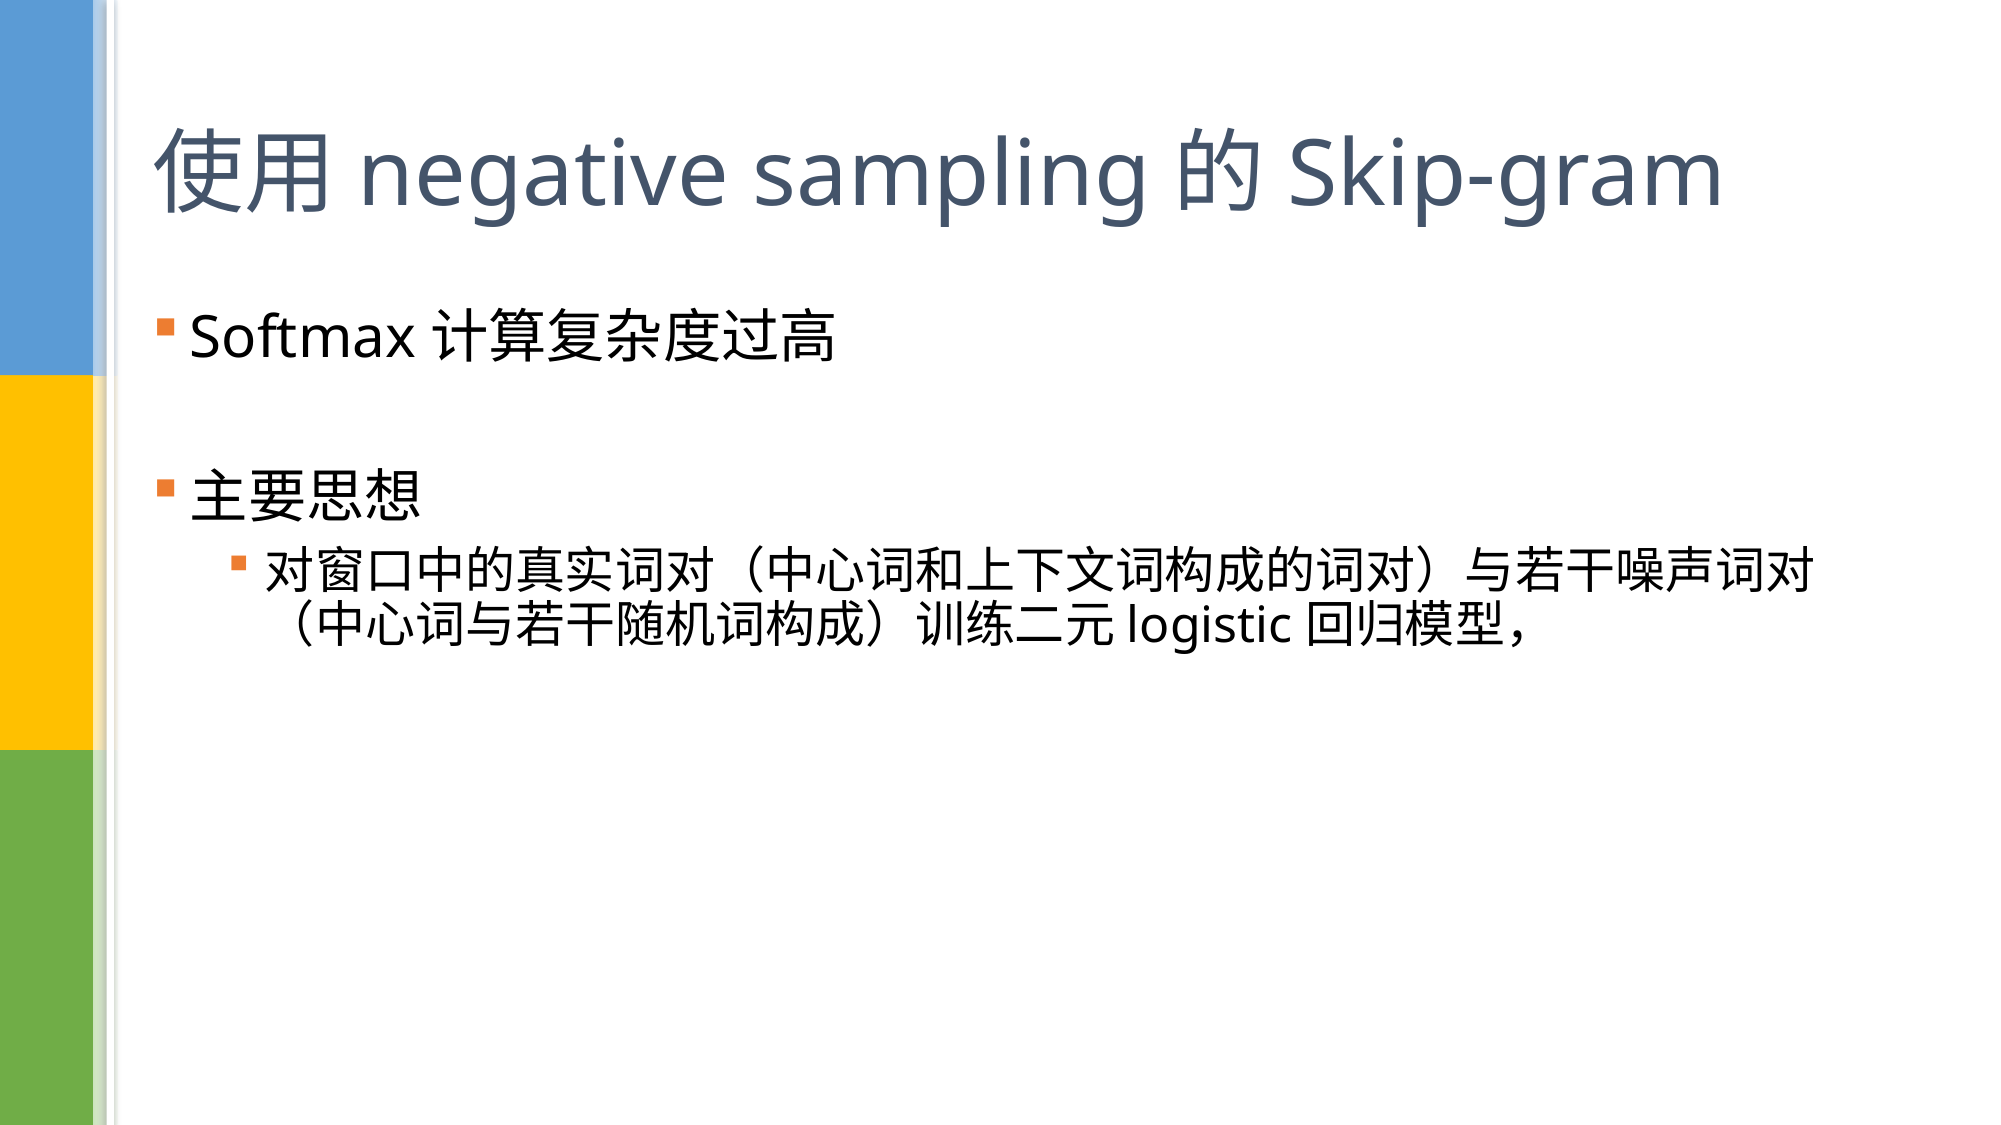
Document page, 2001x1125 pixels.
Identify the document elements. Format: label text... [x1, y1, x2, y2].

title 使用negative sampling的Skip-gram [137, 59, 1863, 278]
